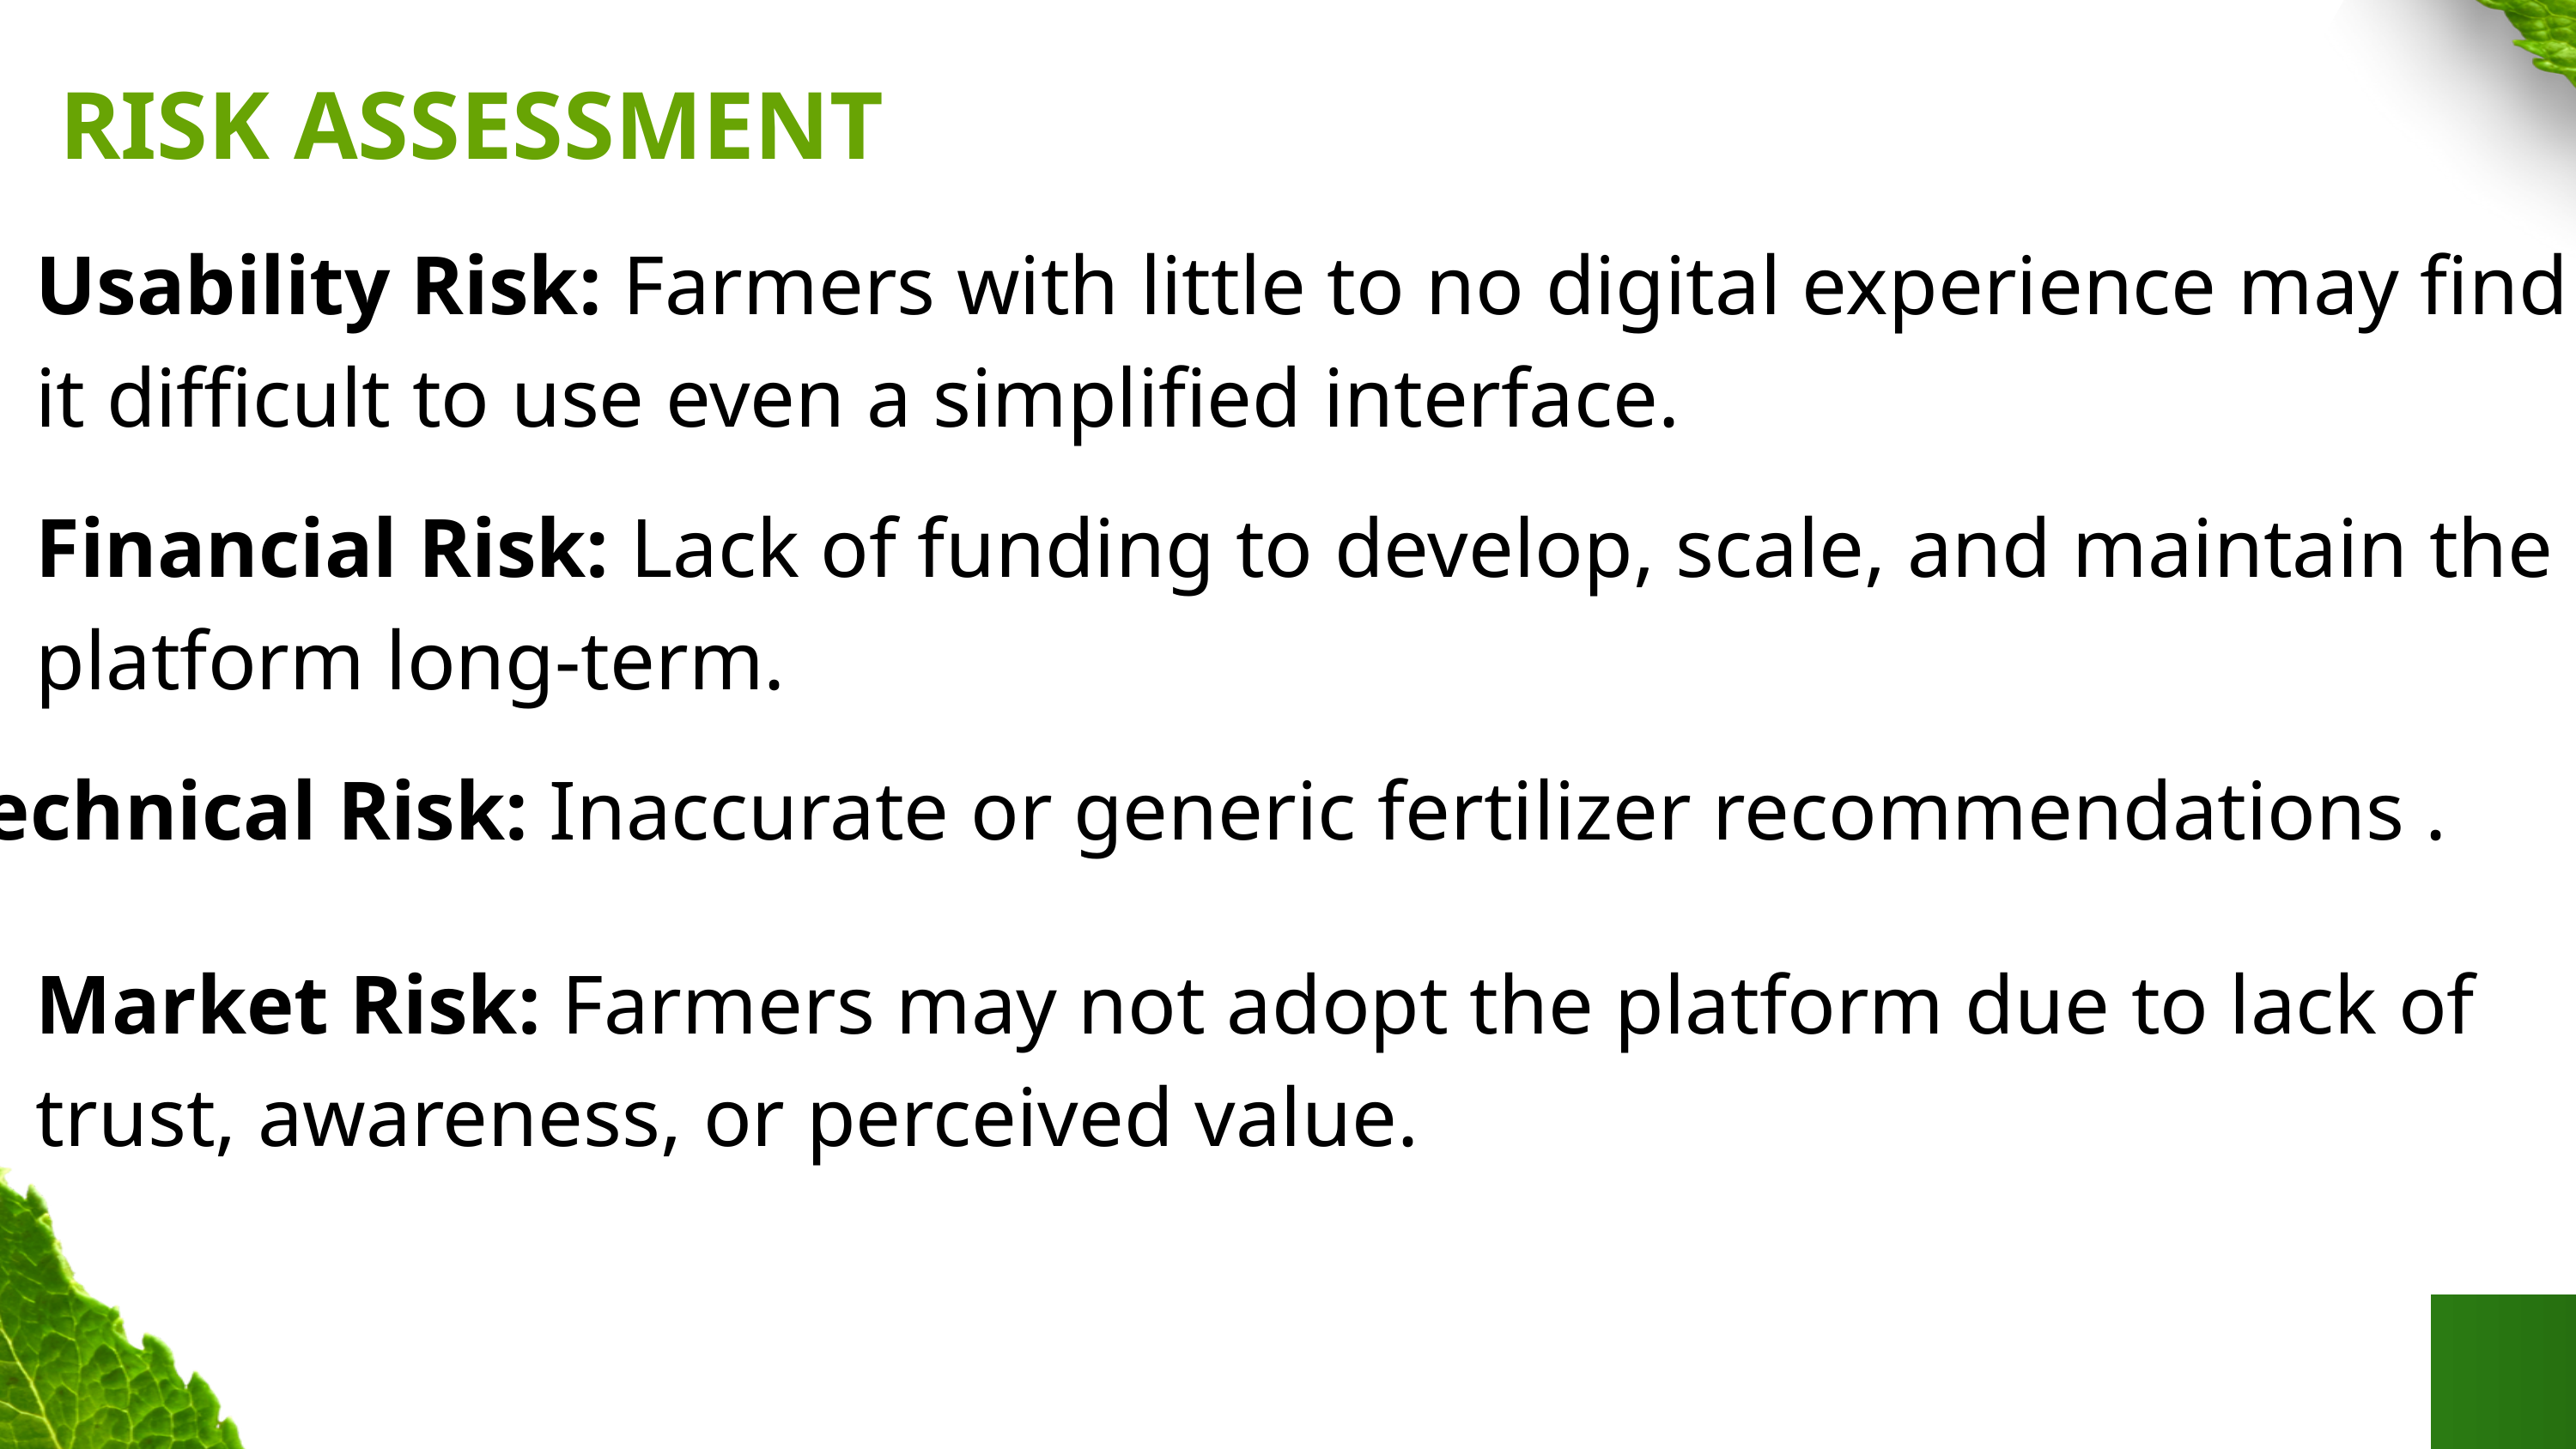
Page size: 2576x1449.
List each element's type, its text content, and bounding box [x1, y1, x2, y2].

text_box Market Risk: Farmers may not adopt the platform due to lack of trust, awareness, or perceived value. [35, 937, 2576, 1163]
text_box Usability Risk: Farmers with little to no digital experience may find it difficult to use even a simplified interface. [35, 217, 2576, 444]
text_box [0, 1160, 318, 1449]
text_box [2430, 1294, 2576, 1449]
text_box [2282, 0, 2576, 217]
text_box Technical Risk: Inaccurate or generic fertilizer recommendations . [0, 743, 2465, 857]
text_box RISK ASSESSMENT [59, 47, 1870, 178]
text_box Financial Risk: Lack of funding to develop, scale, and maintain the platform long-term. [35, 480, 2576, 706]
